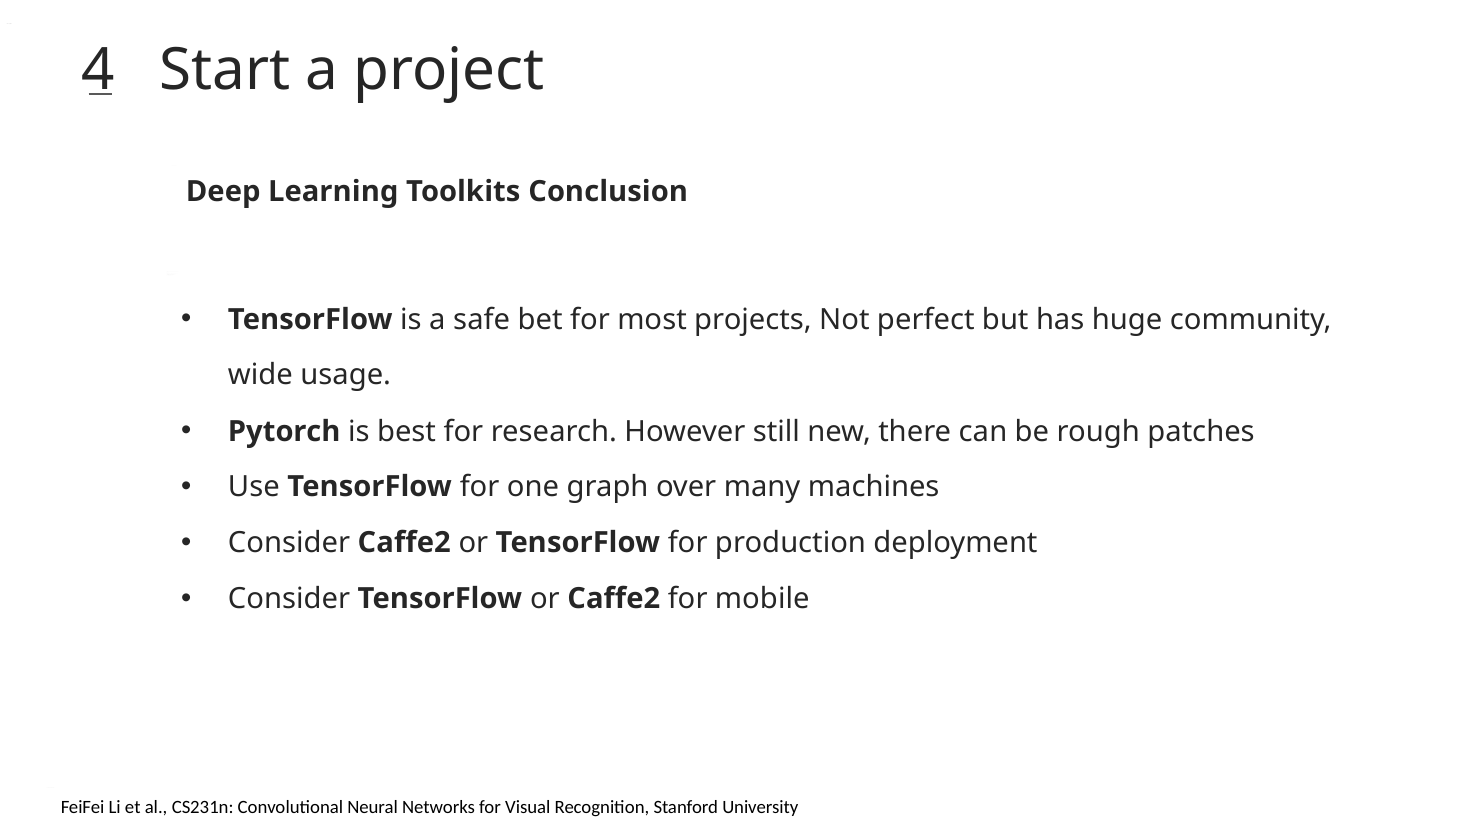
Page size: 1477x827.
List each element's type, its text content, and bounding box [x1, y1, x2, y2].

text_box 4 Start a project [5, 23, 621, 109]
text_box FeiFei Li et al., CS231n: Convolutional Neural Networks for Visual Recognition, Stanford University [46, 787, 1471, 825]
text_box TensorFlow is a safe bet for most projects, Not perfect but has huge community, wide usage. Pytorch is best for research. However still new, there can be rough patches Use TensorFlow for one graph over many machines Consider Caffe2 or TensorFlow for production deployment Consider TensorFlow or Caffe2 for mobile [166, 271, 1407, 622]
text_box Deep Learning Toolkits Conclusion [171, 165, 1211, 215]
